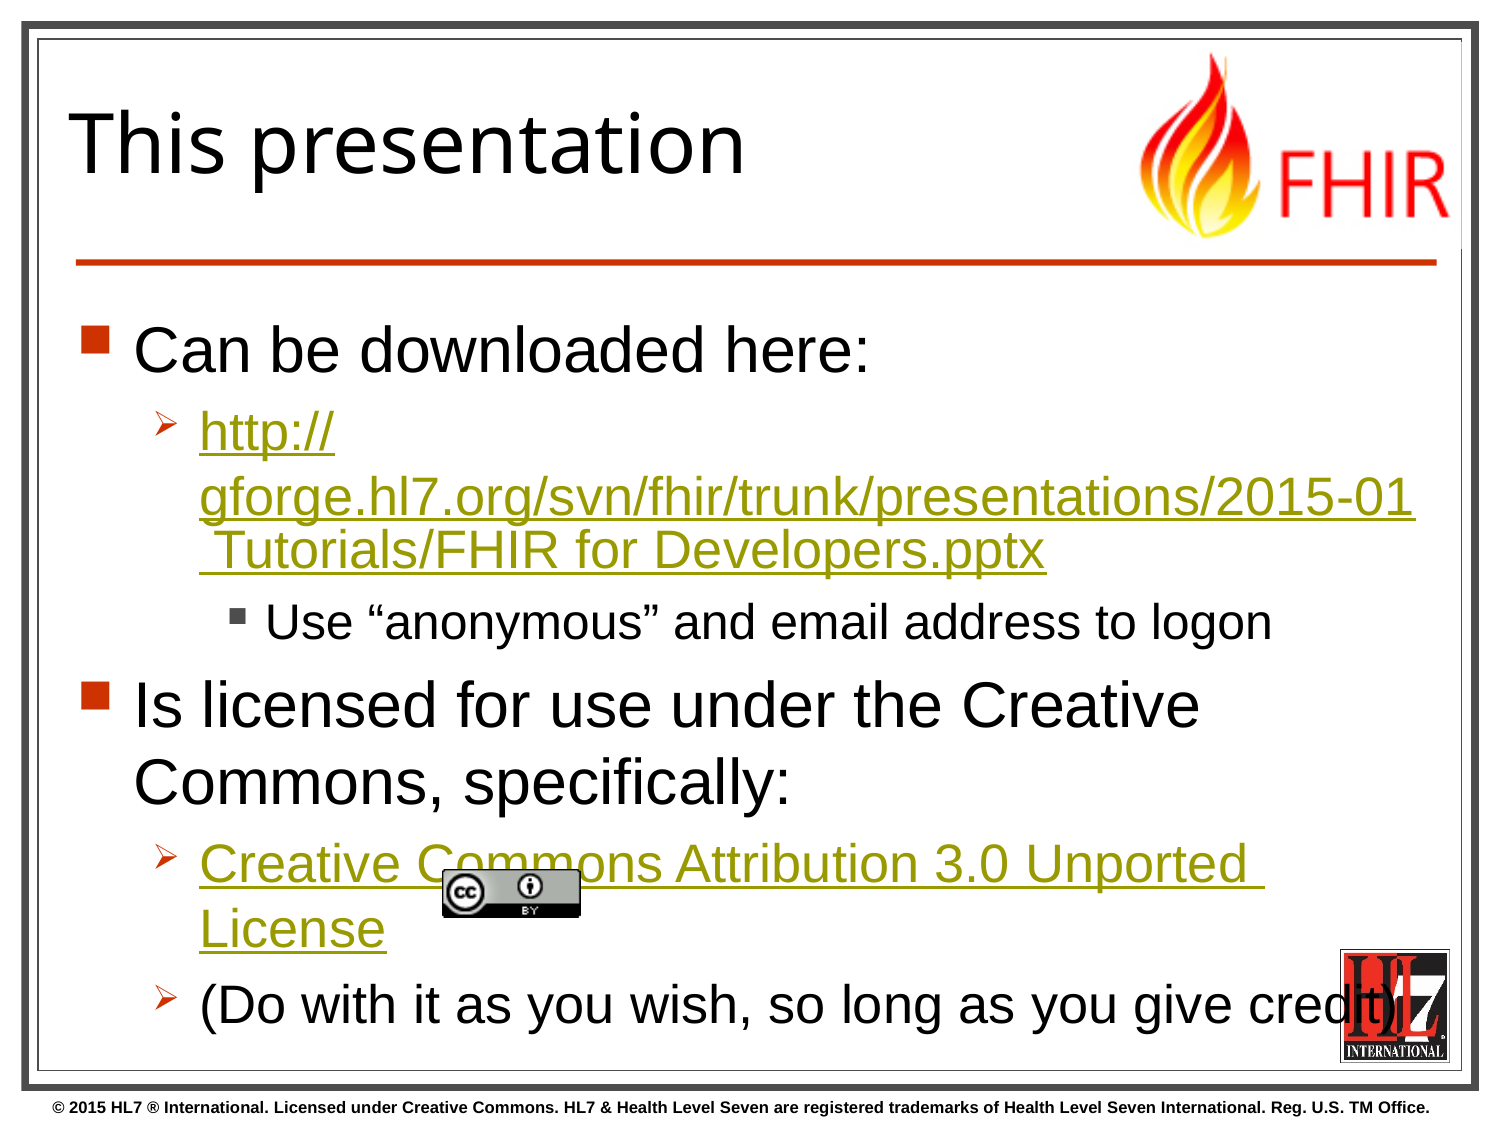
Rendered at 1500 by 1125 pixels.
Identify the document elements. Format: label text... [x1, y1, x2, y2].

picture [1128, 42, 1462, 249]
list Can be downloaded here: http://gforge.hl7.org/svn/fhir/trunk/presentations/2015-01 Tutorials/FHIR for Developers.pptx Use “anonymous” and email address to logon Is licensed for use under the Creative Commons, specifically: Creative Commons Attribution 3.0 Unported License (Do with it as you wish, so long as you give credit) [62, 299, 1438, 1035]
picture [442, 869, 581, 919]
title This presentation [53, 54, 1128, 244]
picture [1340, 949, 1450, 1063]
